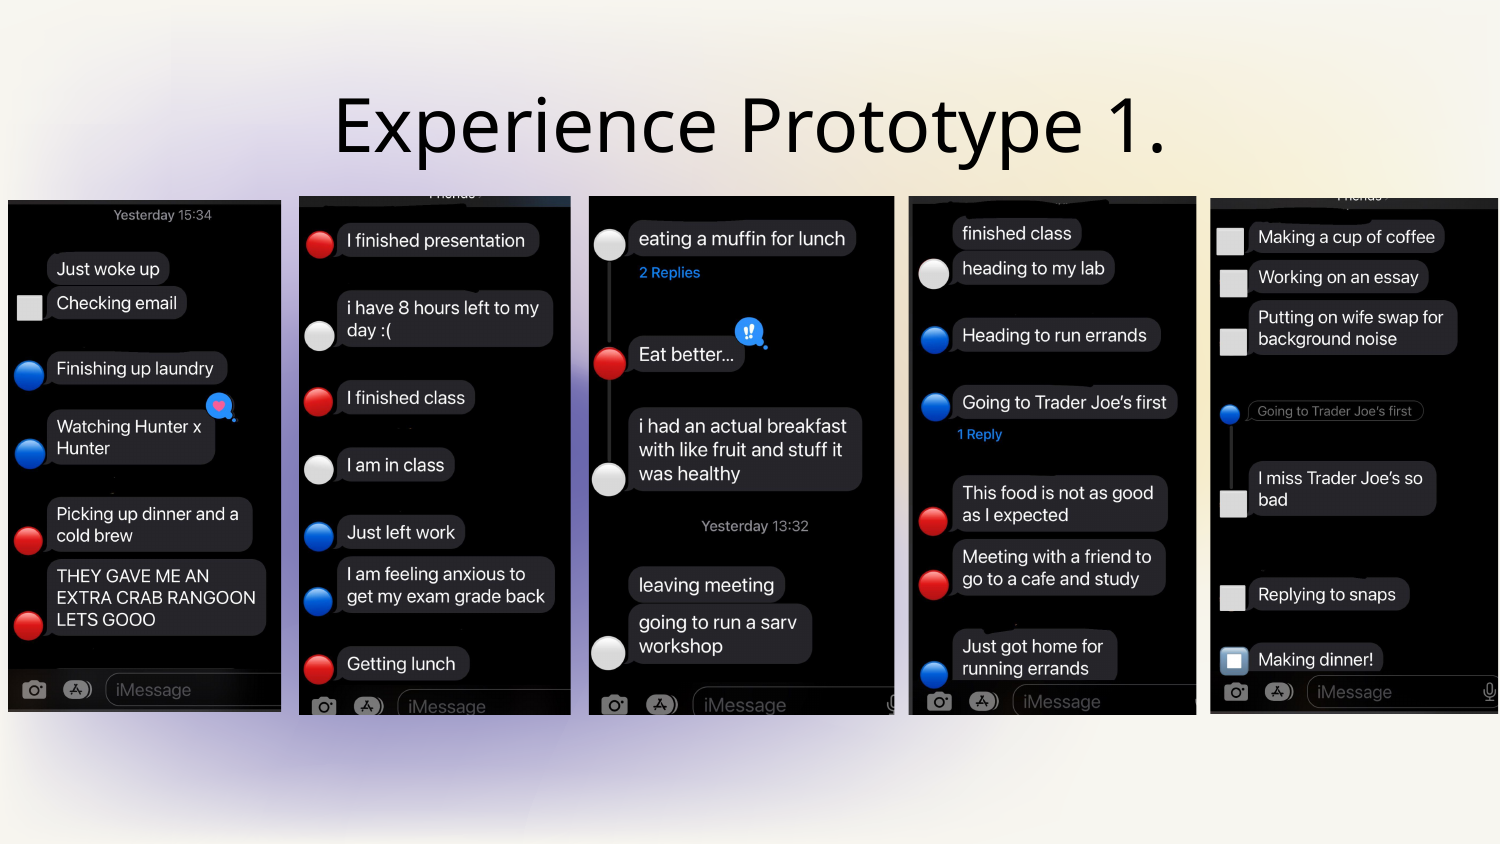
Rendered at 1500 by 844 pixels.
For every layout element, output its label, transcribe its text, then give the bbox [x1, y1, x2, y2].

picture [0, 0, 1500, 844]
title Experience Prototype 1. [181, 44, 1319, 183]
